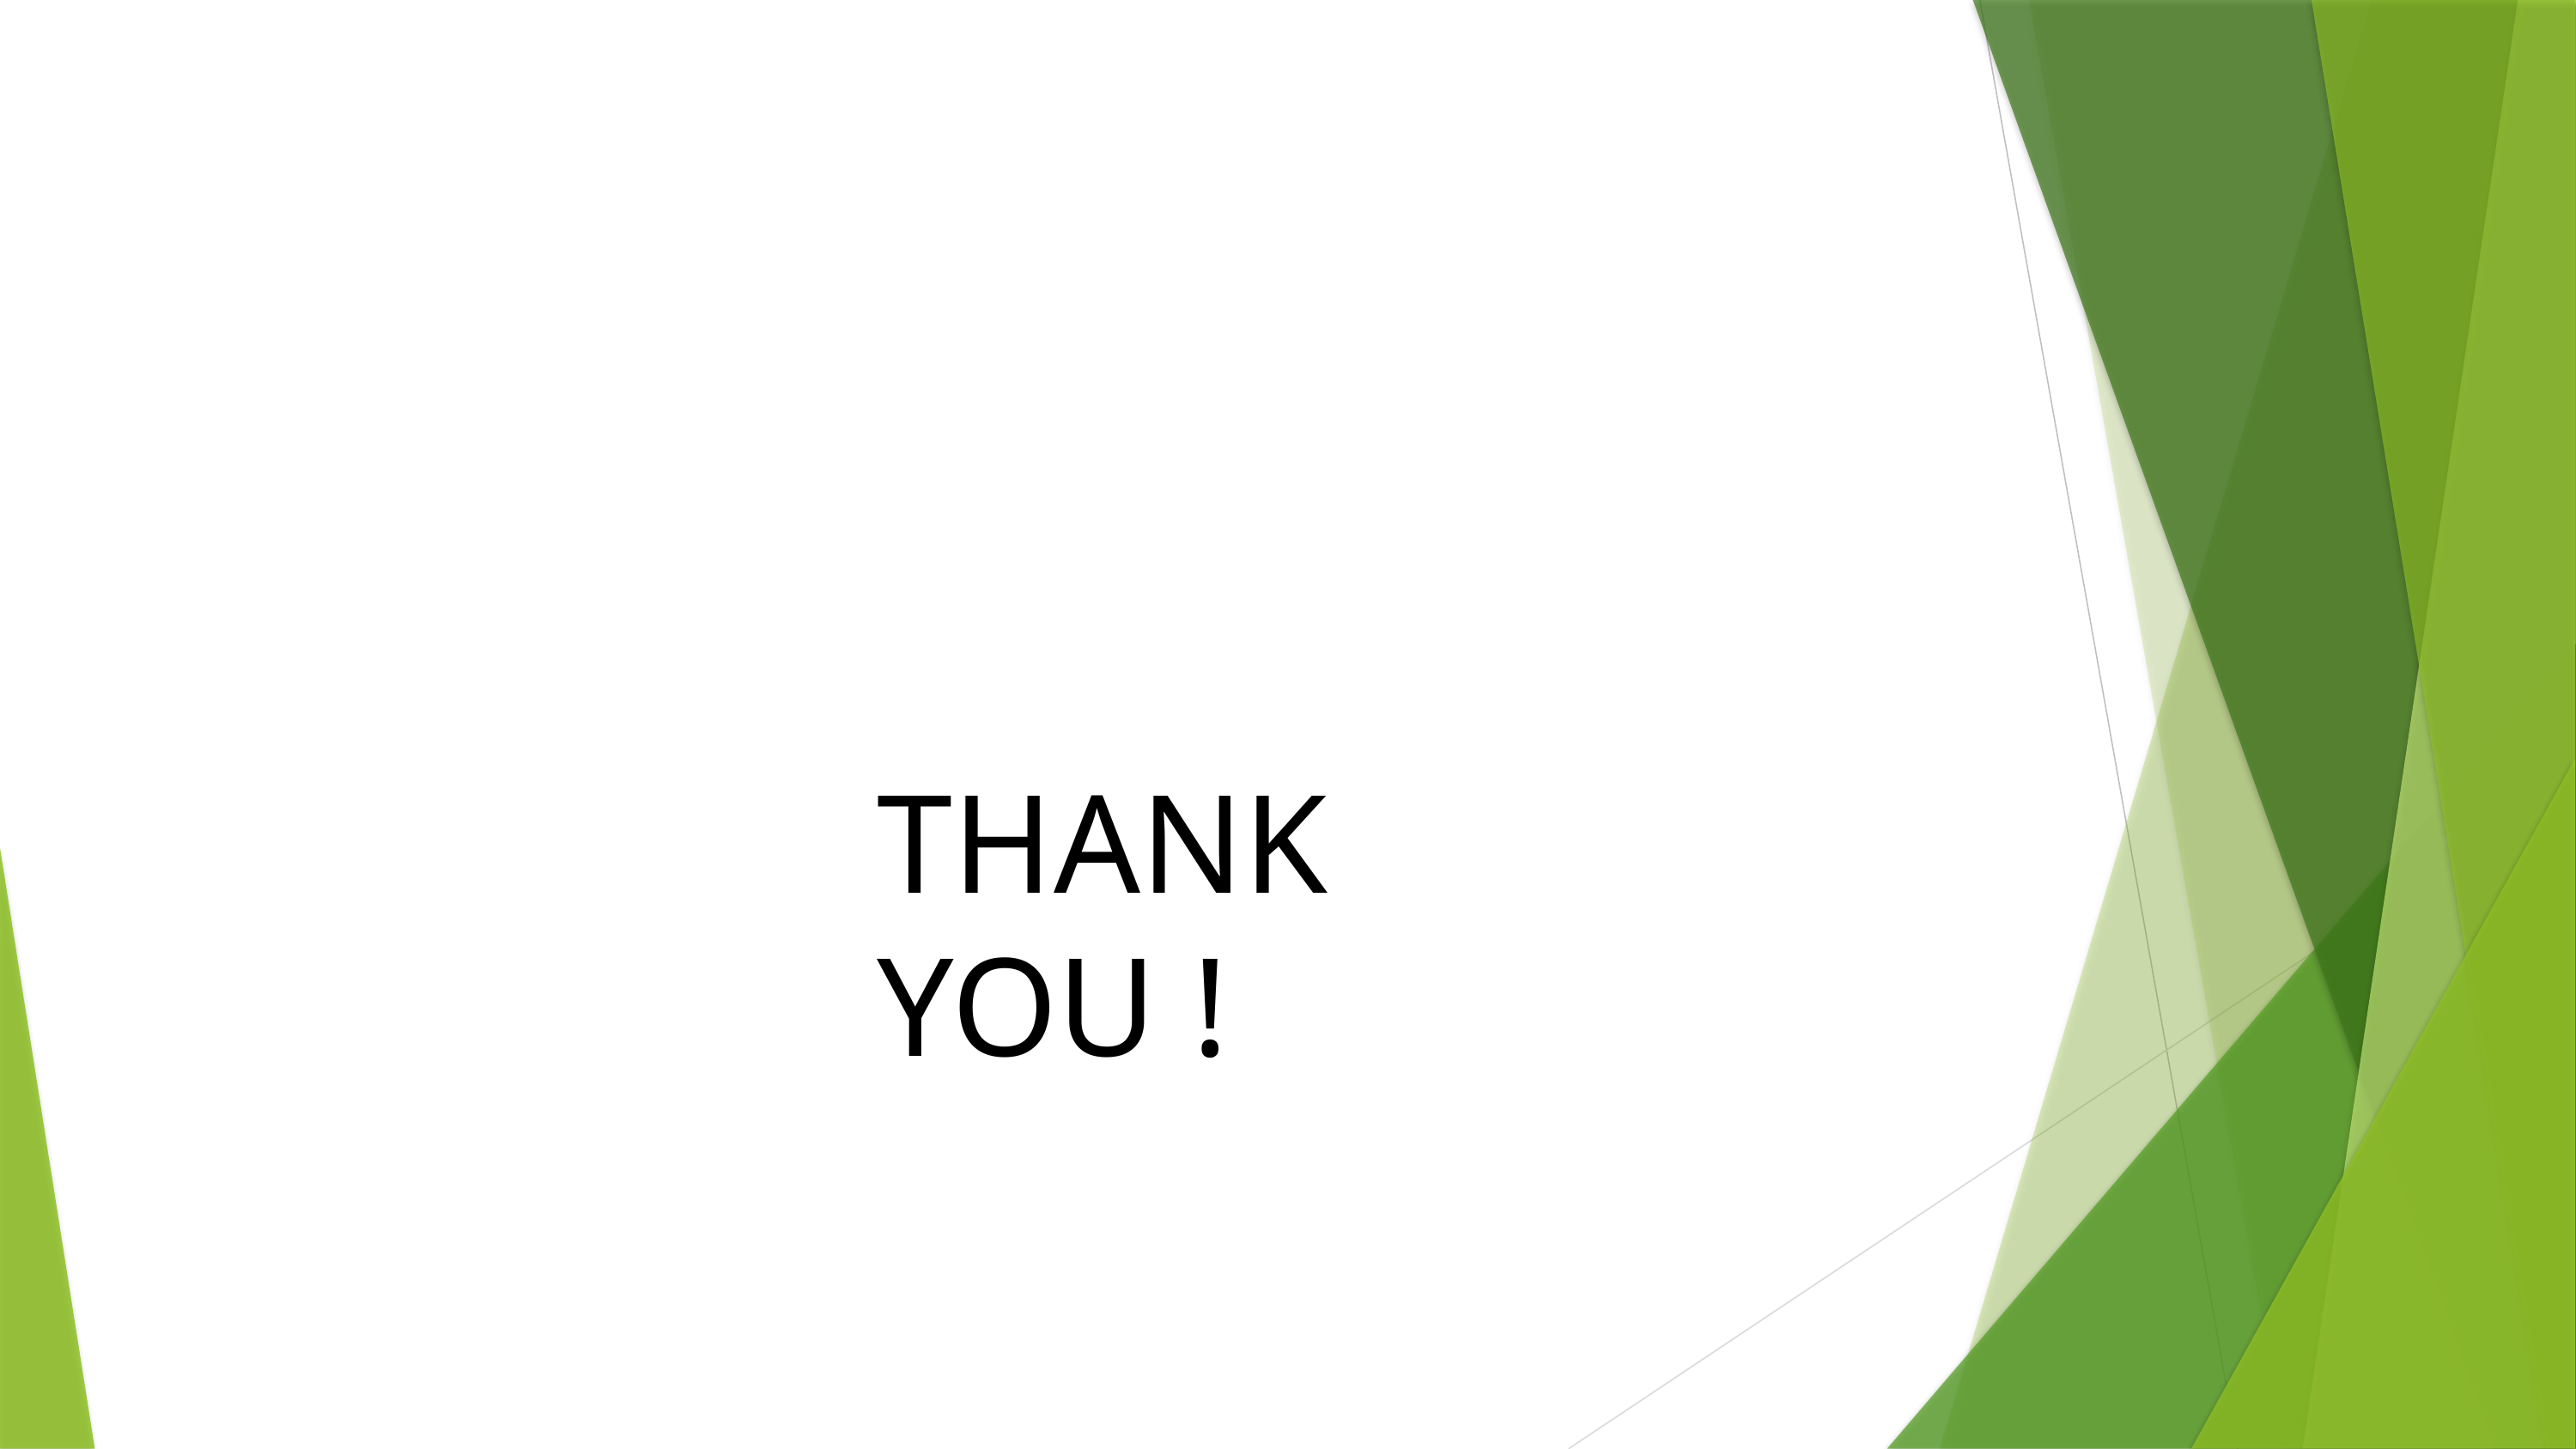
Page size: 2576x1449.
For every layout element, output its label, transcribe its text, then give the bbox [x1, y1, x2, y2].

title THANK YOU ! [875, 755, 1701, 1084]
